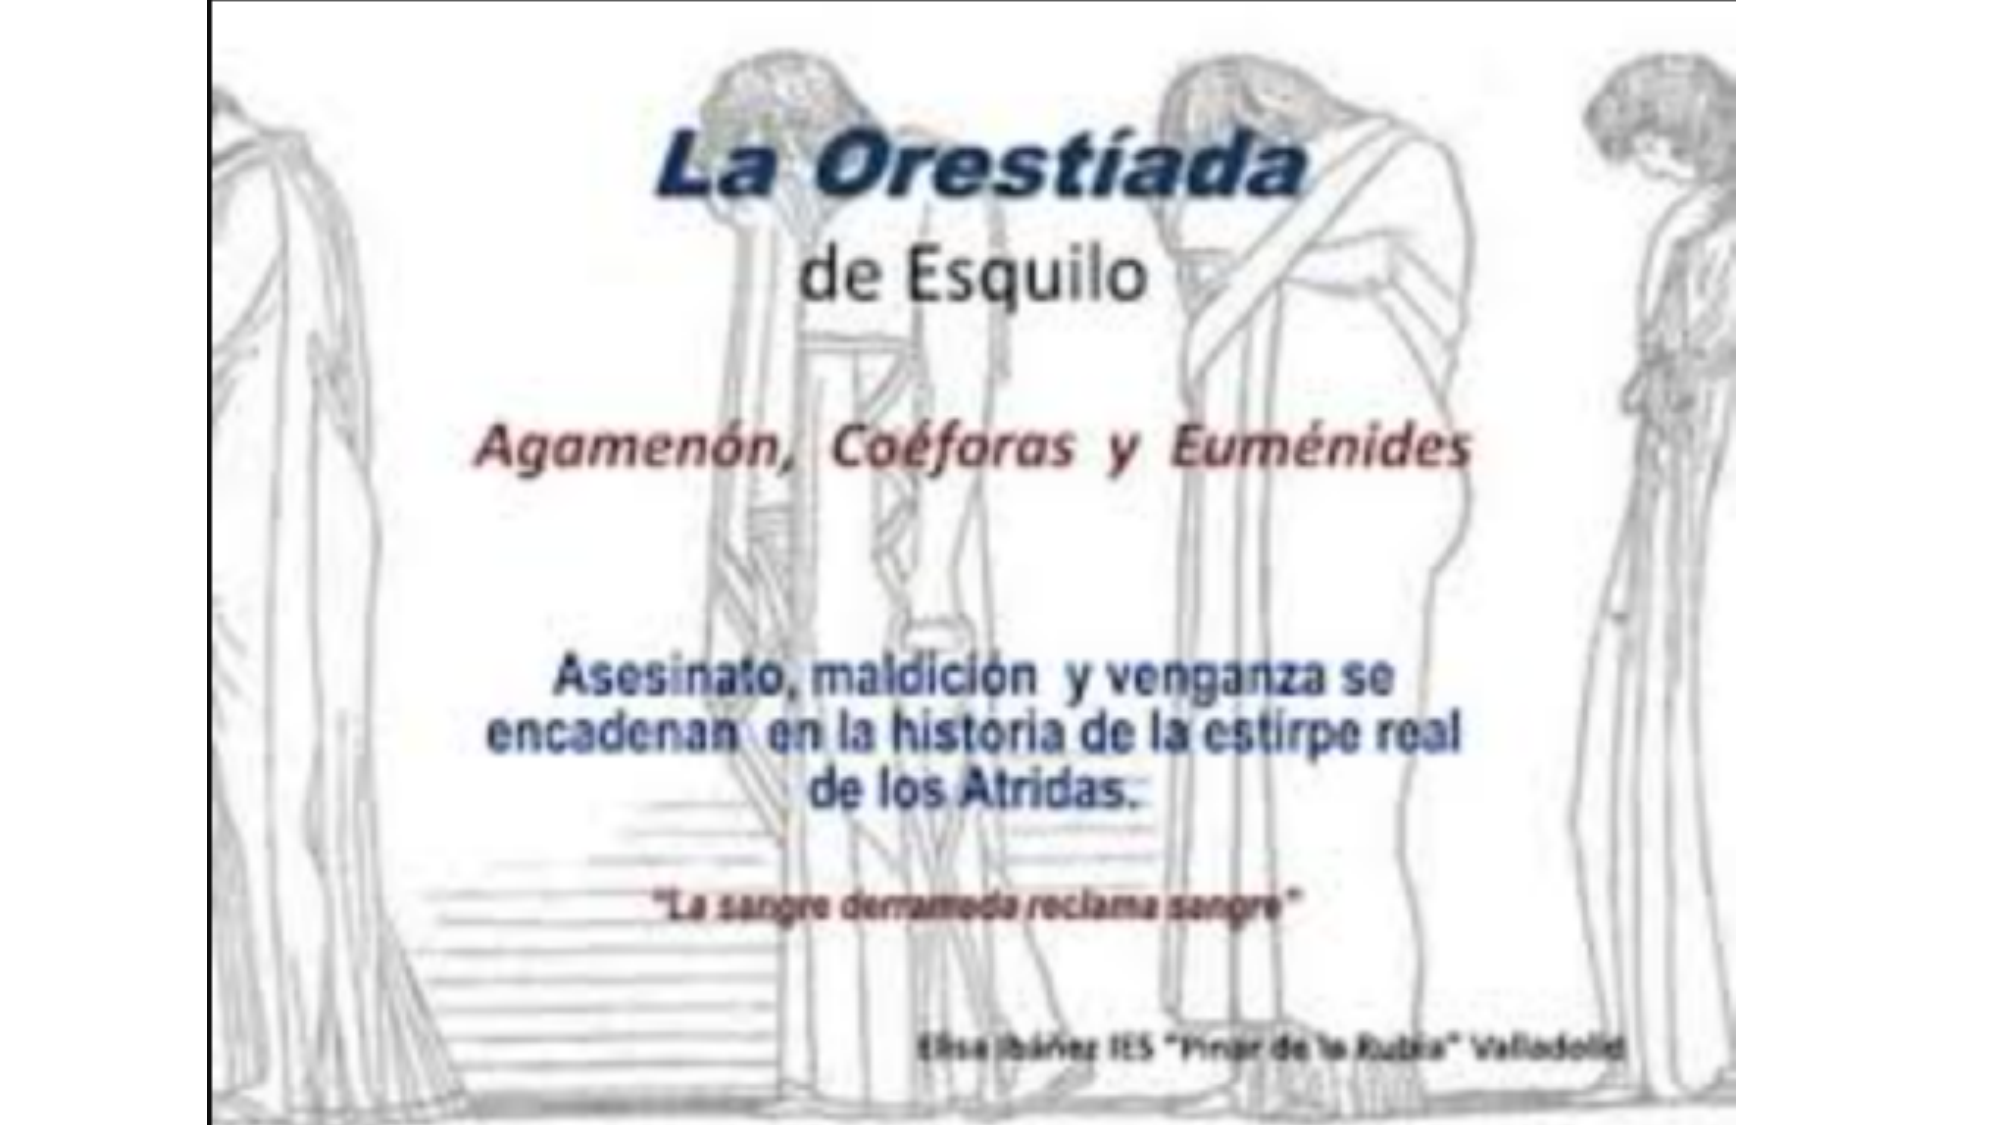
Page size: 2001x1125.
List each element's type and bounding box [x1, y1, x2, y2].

picture [207, 0, 1736, 1125]
